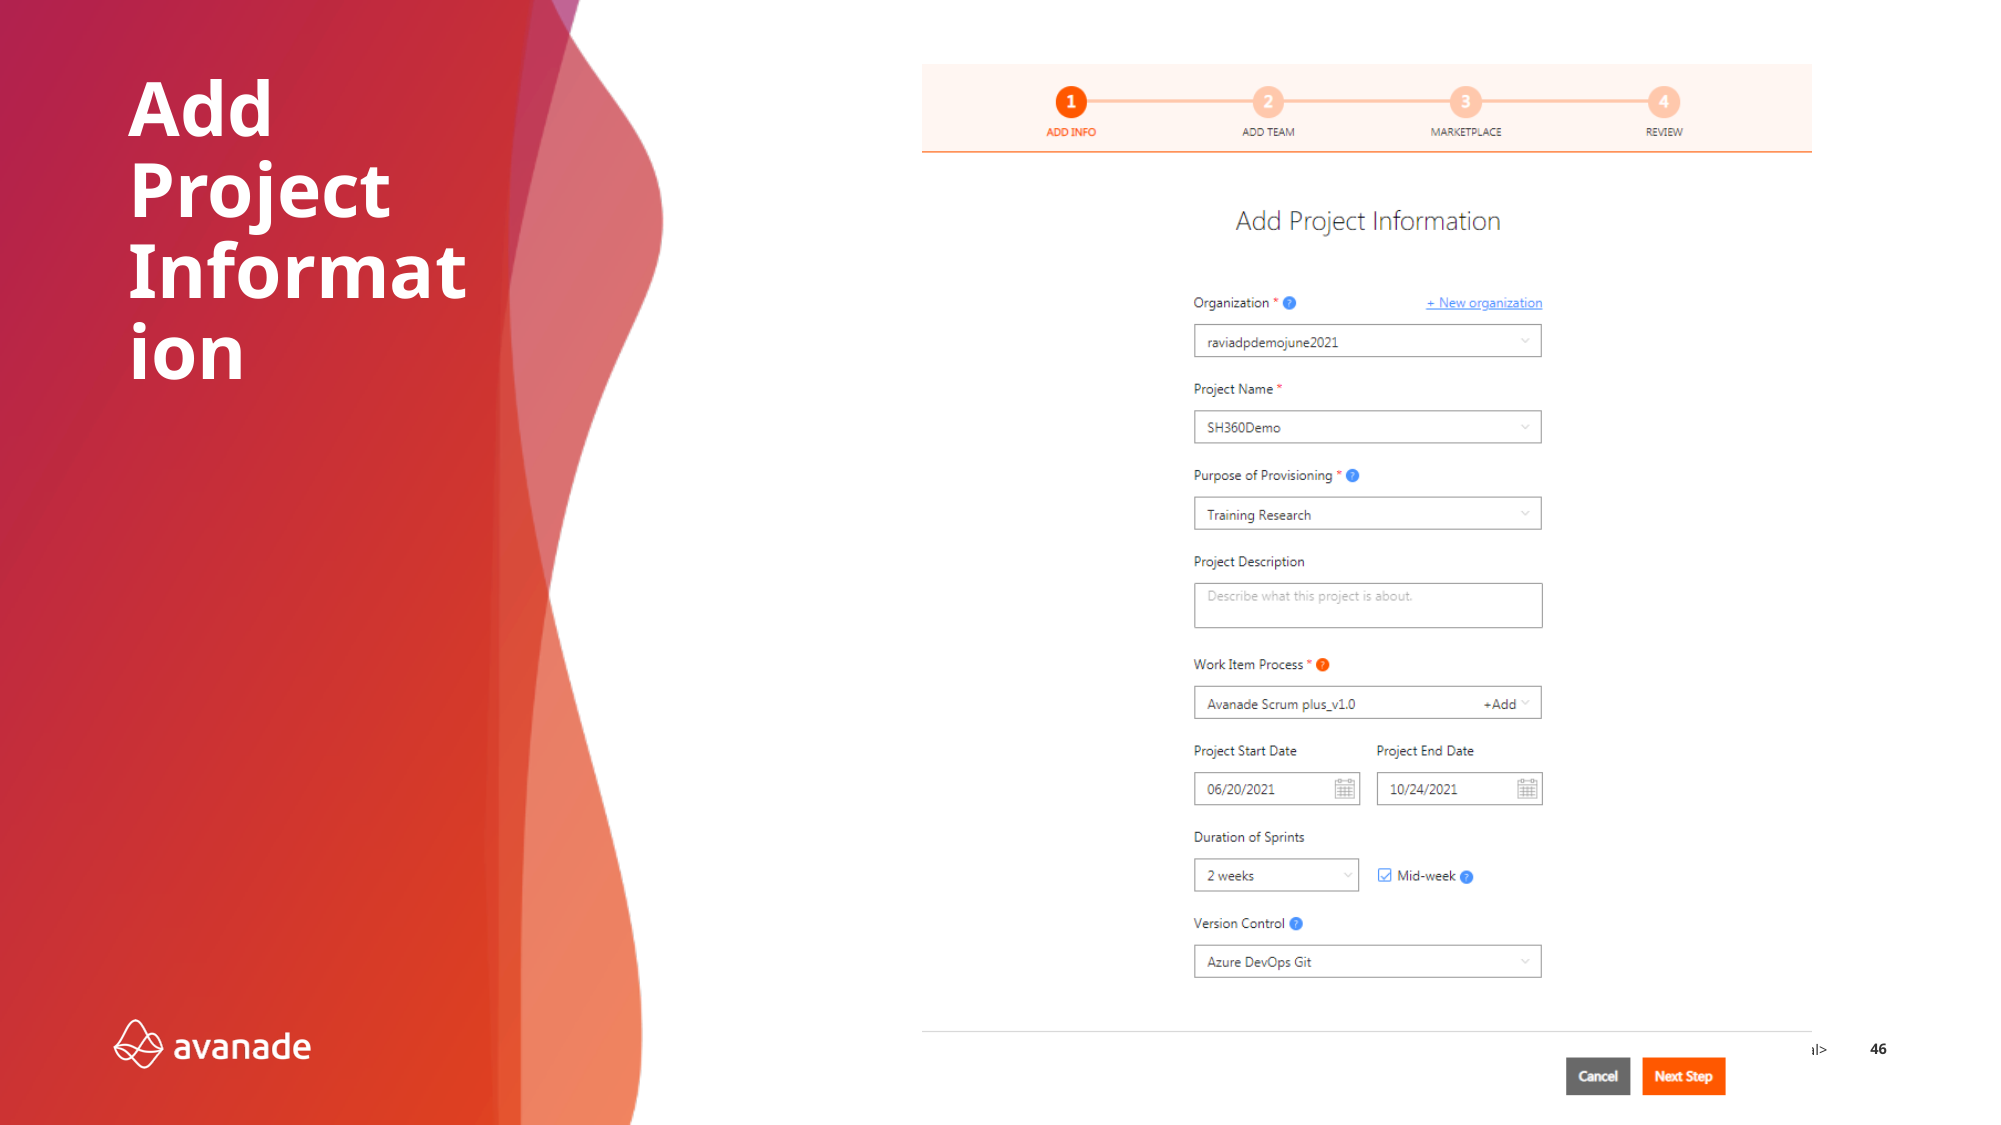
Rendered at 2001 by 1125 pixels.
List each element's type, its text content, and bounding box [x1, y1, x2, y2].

title Add Project Information [113, 64, 496, 357]
picture [0, 0, 715, 1125]
picture [921, 63, 1812, 1114]
